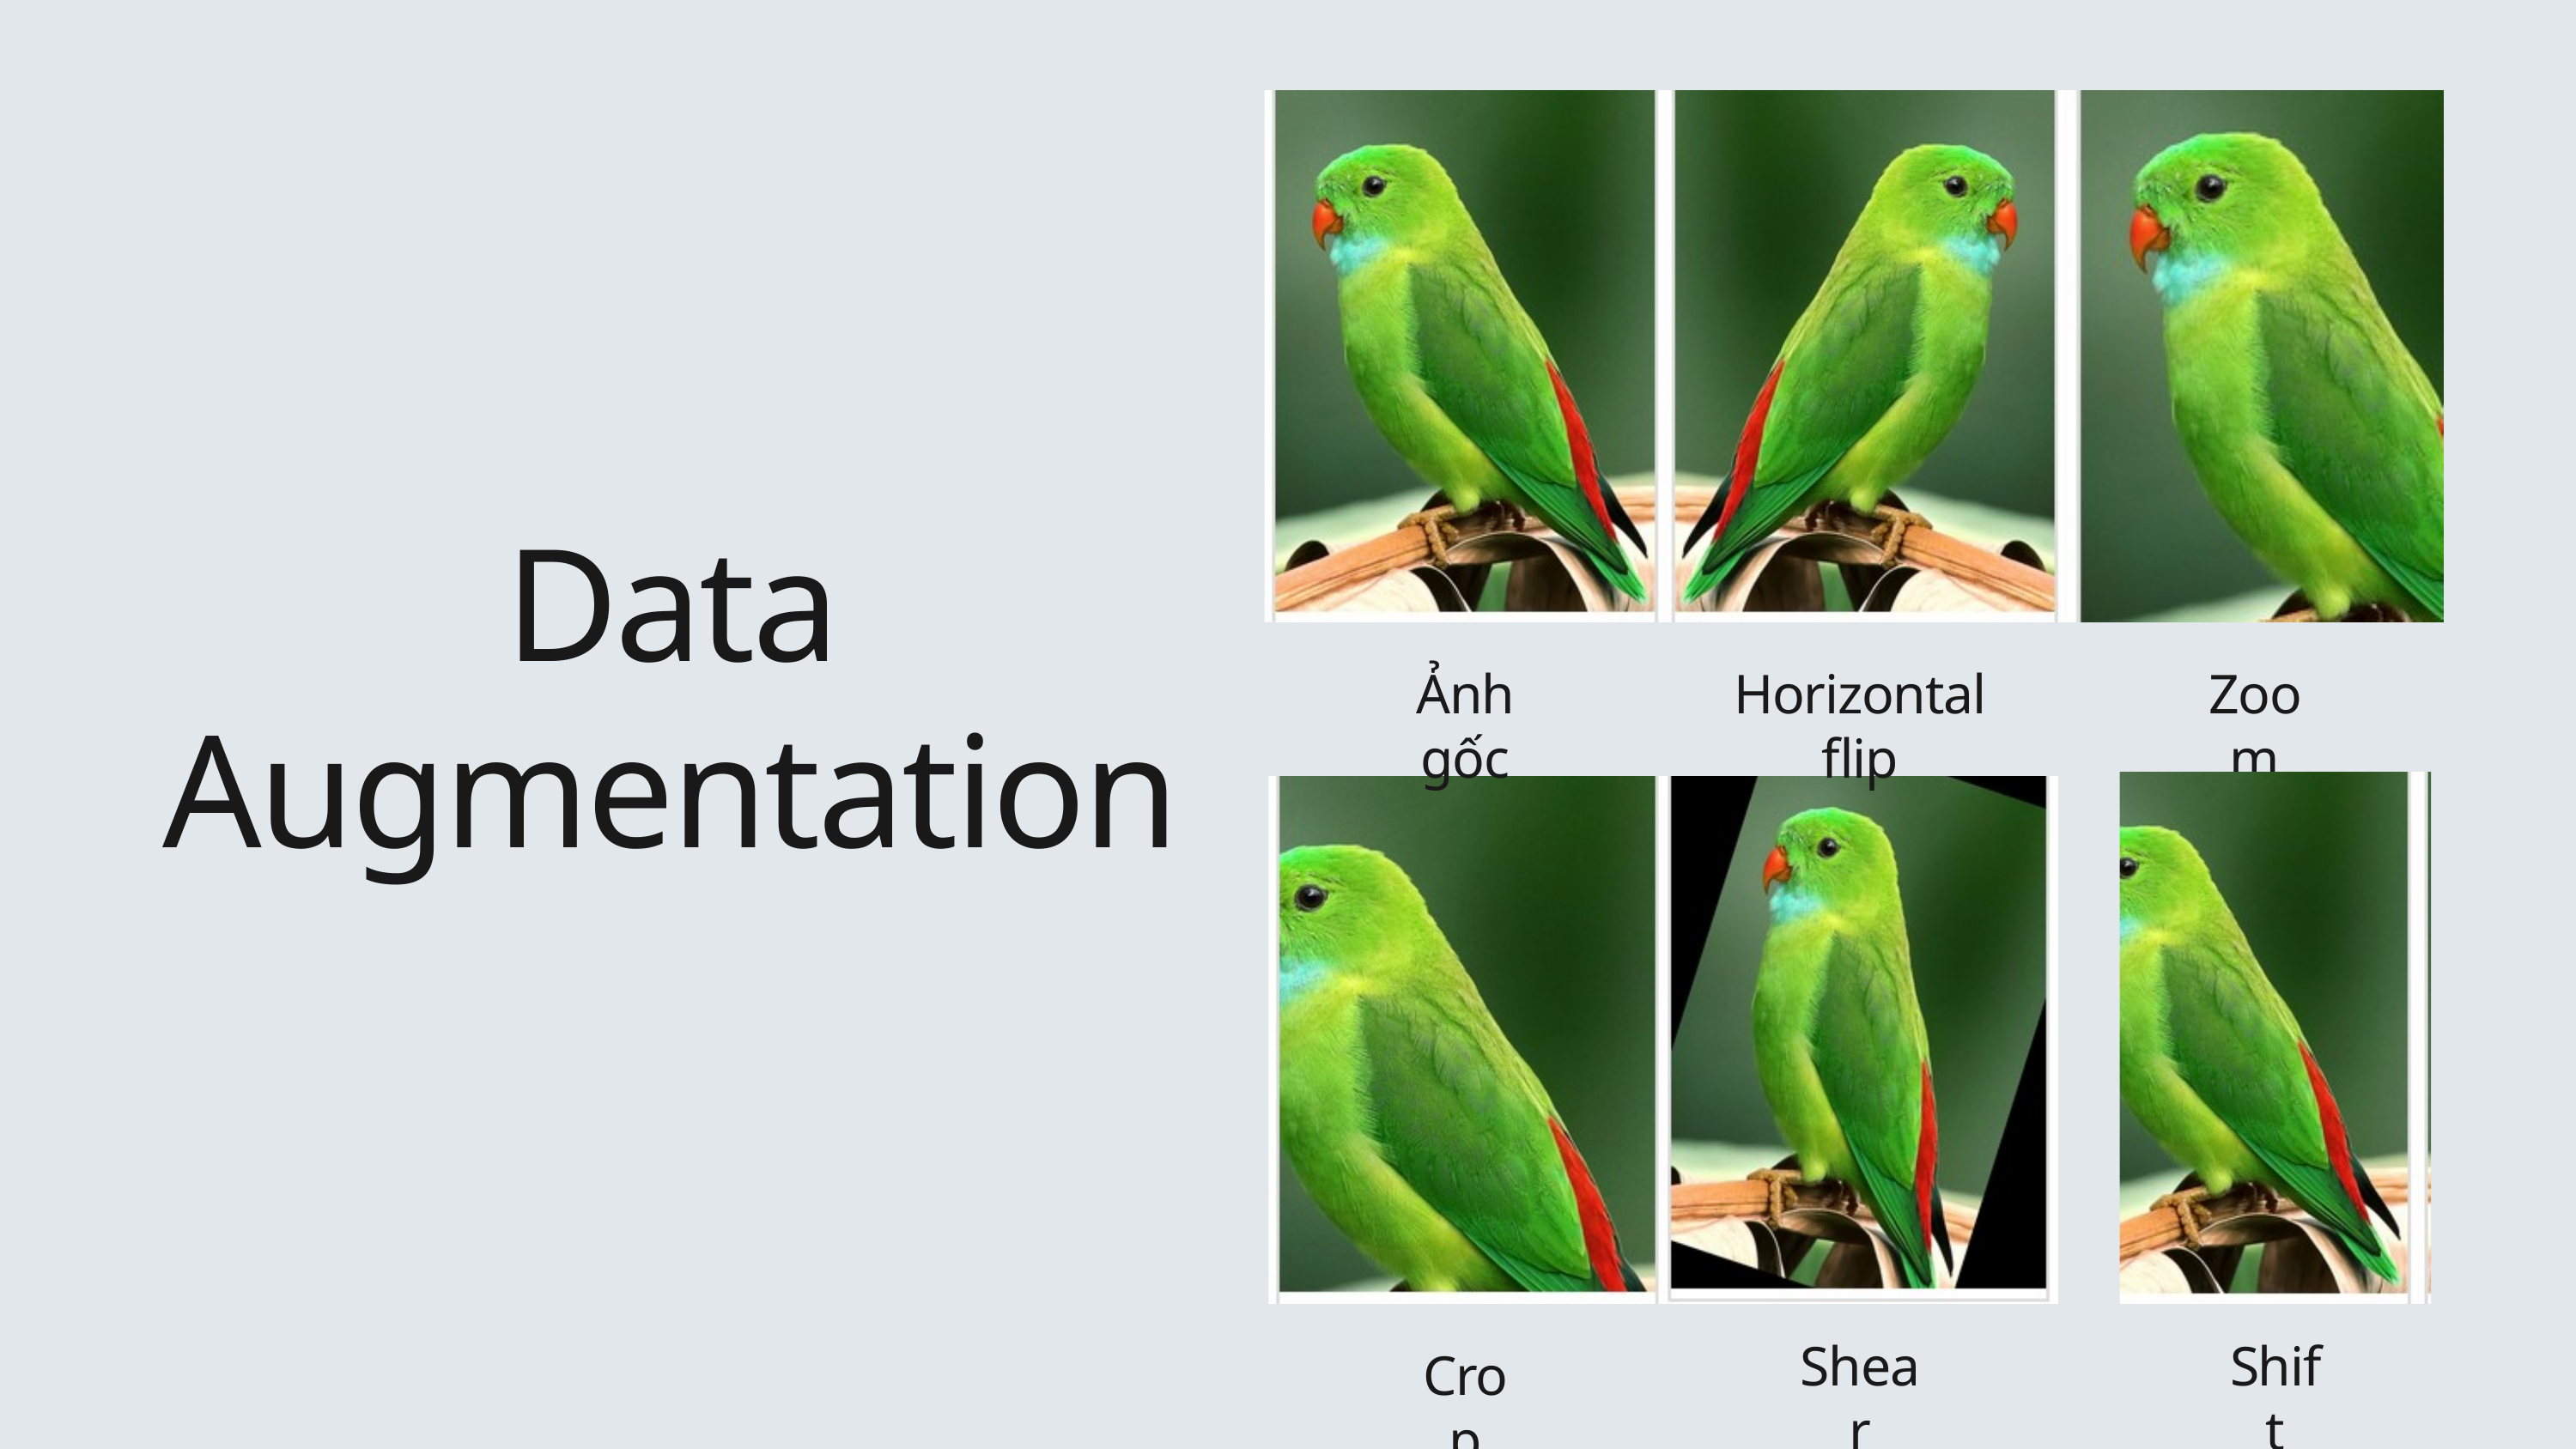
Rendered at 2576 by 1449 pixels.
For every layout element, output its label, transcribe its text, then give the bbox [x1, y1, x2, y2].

text_box Shear [1789, 1331, 1930, 1449]
text_box Horizontal flip [1693, 659, 2026, 789]
text_box [2066, 90, 2444, 623]
text_box Ảnh gốc [1366, 659, 1564, 789]
text_box Zoom [2186, 659, 2324, 772]
text_box [1268, 776, 1662, 1304]
text_box [2119, 772, 2432, 1304]
text_box Shift [2221, 1331, 2330, 1449]
text_box [1662, 776, 2058, 1304]
text_box Crop [1408, 1341, 1522, 1449]
text_box [1264, 90, 2066, 623]
text_box Data Augmentation [139, 506, 1203, 879]
